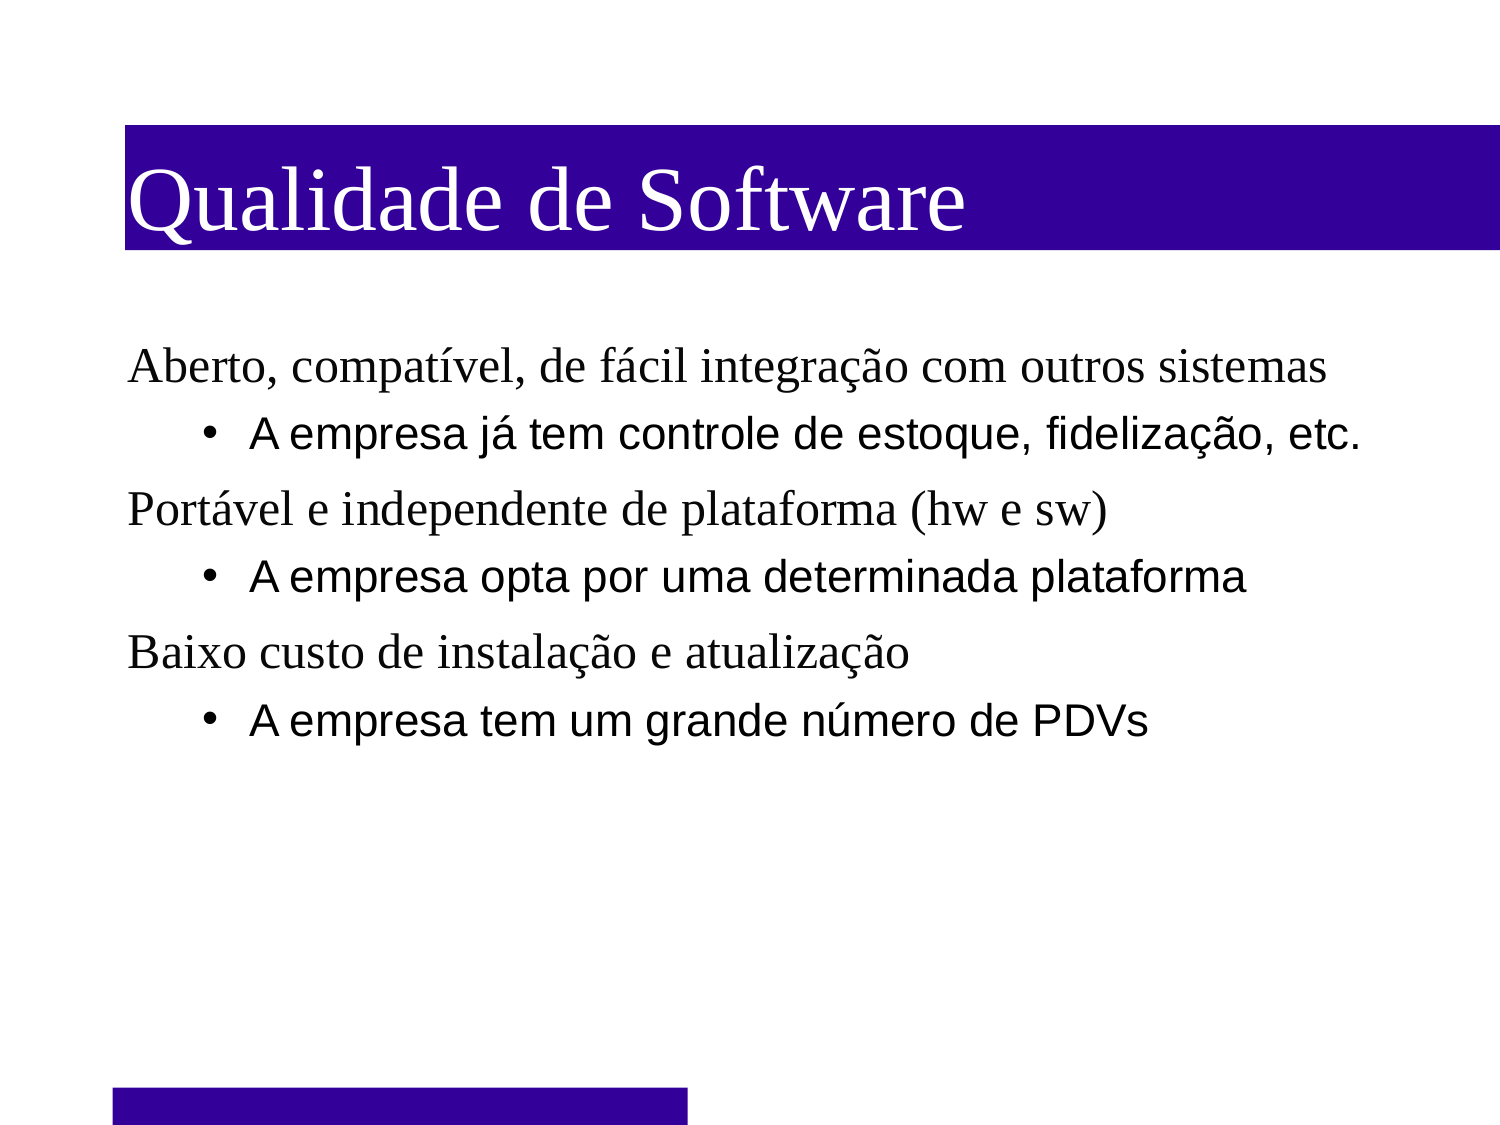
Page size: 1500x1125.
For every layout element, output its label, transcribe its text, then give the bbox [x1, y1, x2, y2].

text_box Aberto, compatível, de fácil integração com outros sistemas A empresa já tem controle de estoque, fidelização, etc. Portável e independente de plataforma (hw e sw) A empresa opta por uma determinada plataforma Baixo custo de instalação e atualização A empresa tem um grande número de PDVs [112, 324, 1387, 1000]
text_box Qualidade de Software [112, 99, 1500, 288]
